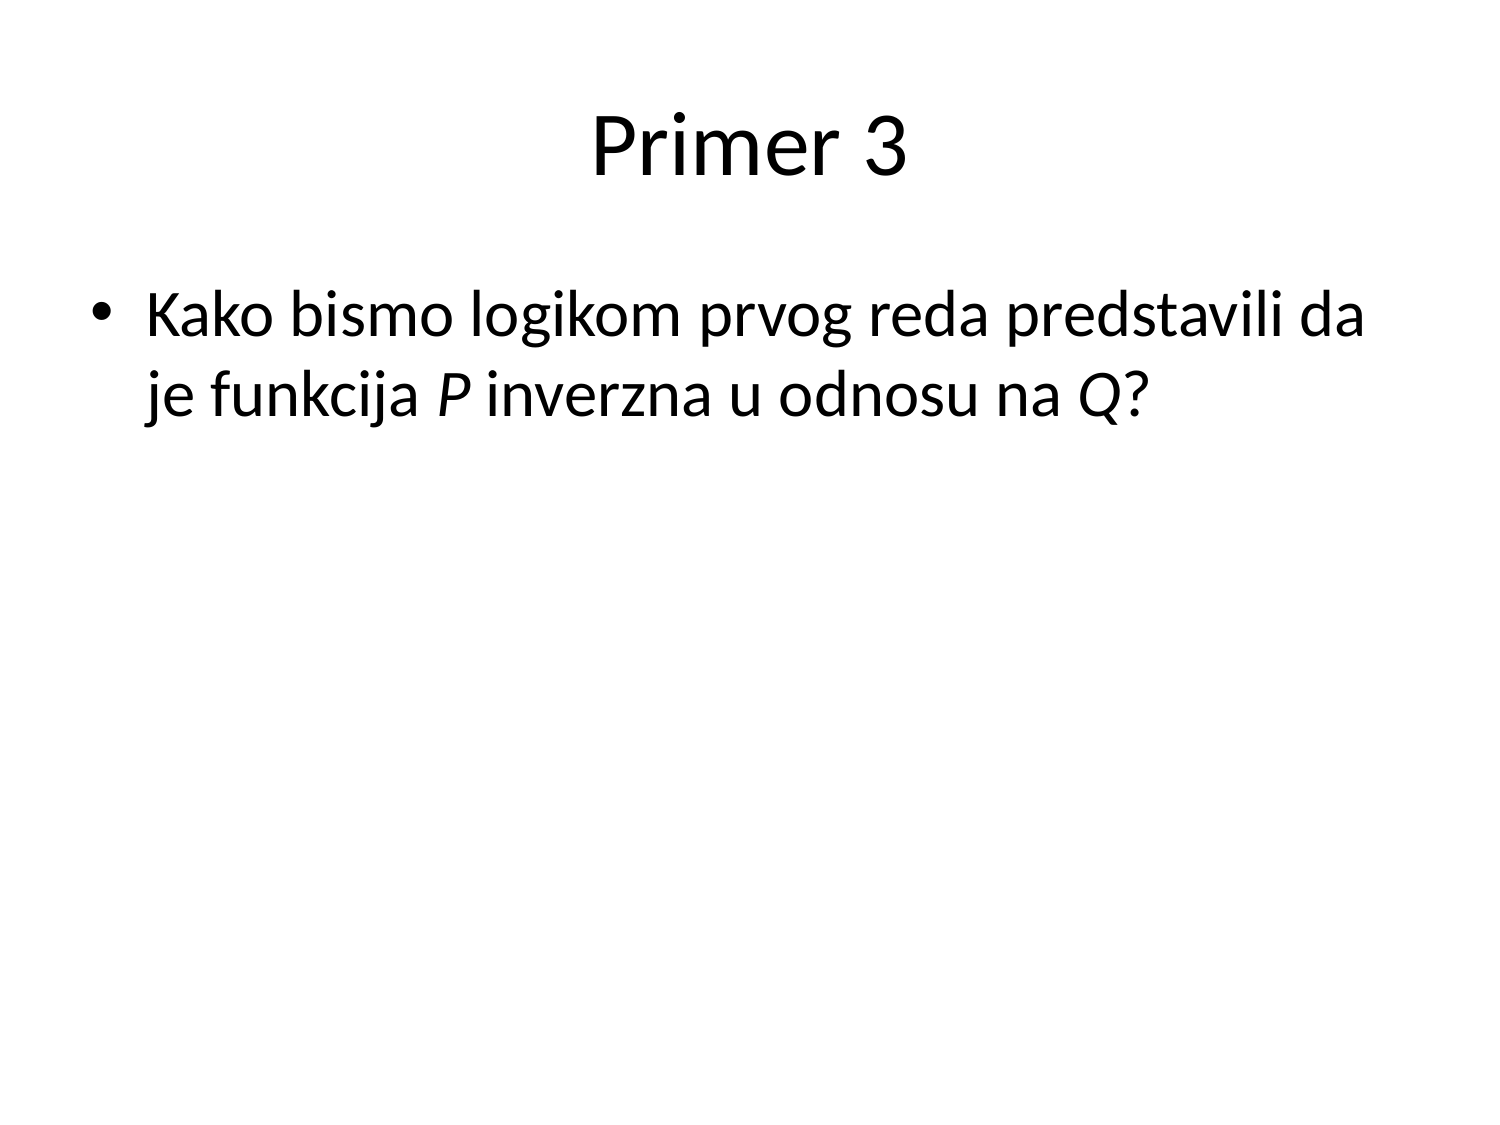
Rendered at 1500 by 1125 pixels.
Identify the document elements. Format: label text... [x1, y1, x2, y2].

title Primer 3 [75, 45, 1425, 233]
list Kako bismo logikom prvog reda predstavili da je funkcija P inverzna u odnosu na Q? [75, 262, 1425, 1005]
